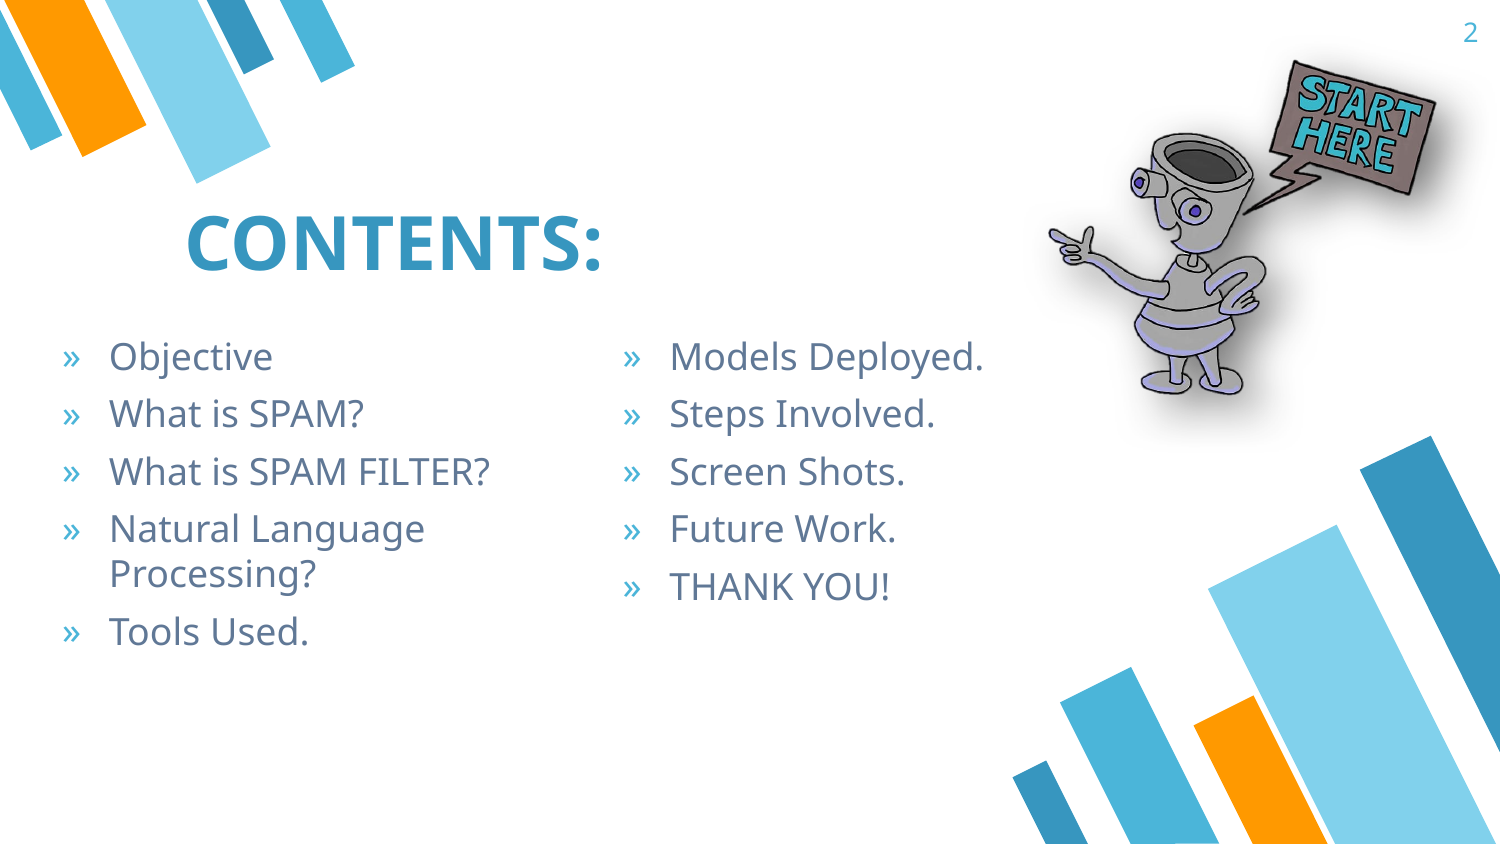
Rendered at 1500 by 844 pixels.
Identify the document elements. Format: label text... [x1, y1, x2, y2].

list Objective What is SPAM? What is SPAM FILTER? Natural Language Processing? Tools Used. [47, 317, 607, 652]
title CONTENTS: [169, 188, 1027, 301]
picture [1044, 32, 1443, 399]
text_box Models Deployed. Steps Involved. Screen Shots. Future Work. THANK YOU! [607, 317, 1244, 652]
slide_number 2 [1403, 0, 1494, 65]
